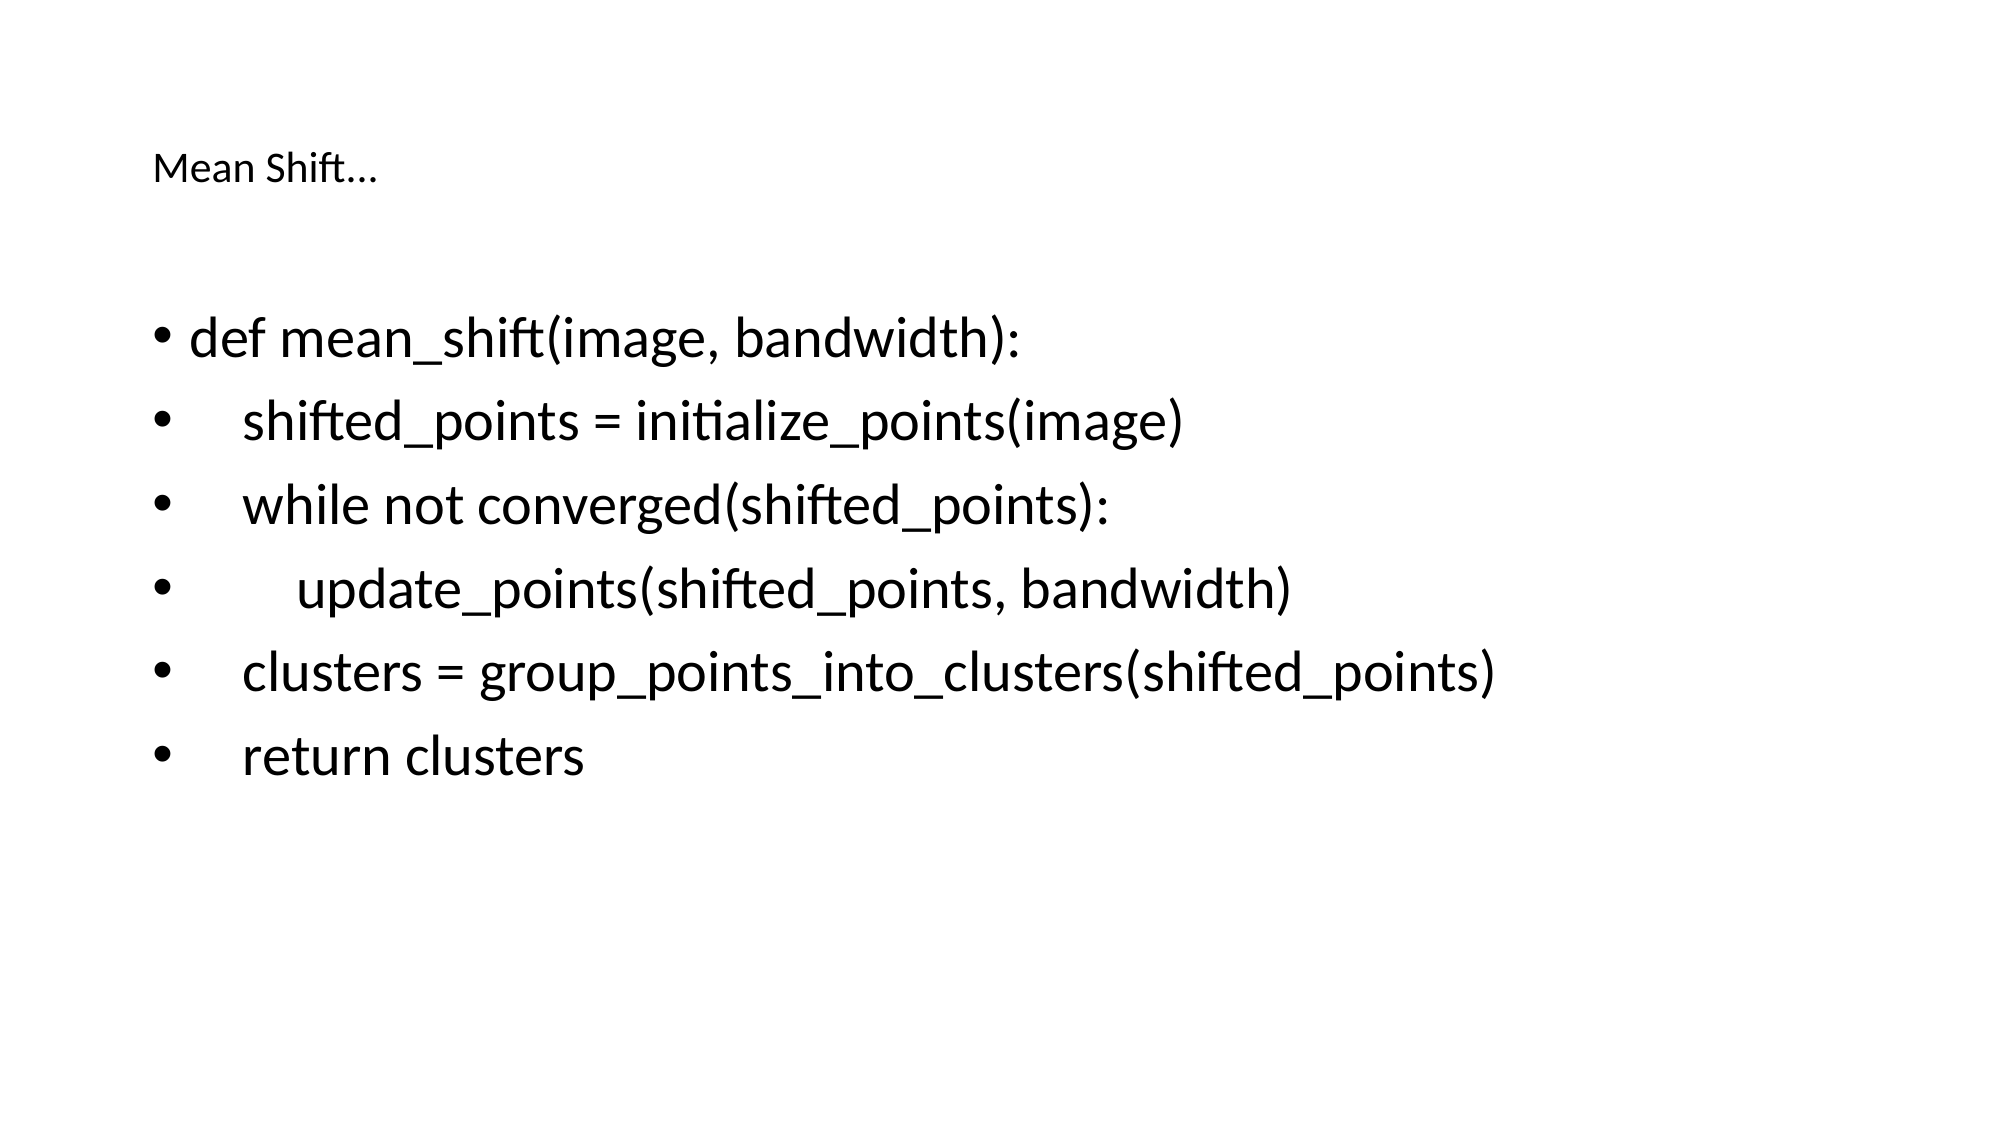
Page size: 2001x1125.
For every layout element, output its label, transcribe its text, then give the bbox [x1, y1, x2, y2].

list def mean_shift(image, bandwidth): shifted_points = initialize_points(image) while not converged(shifted_points): update_points(shifted_points, bandwidth) clusters = group_points_into_clusters(shifted_points) return clusters [137, 299, 1863, 1014]
title Mean Shift... [137, 59, 1863, 278]
